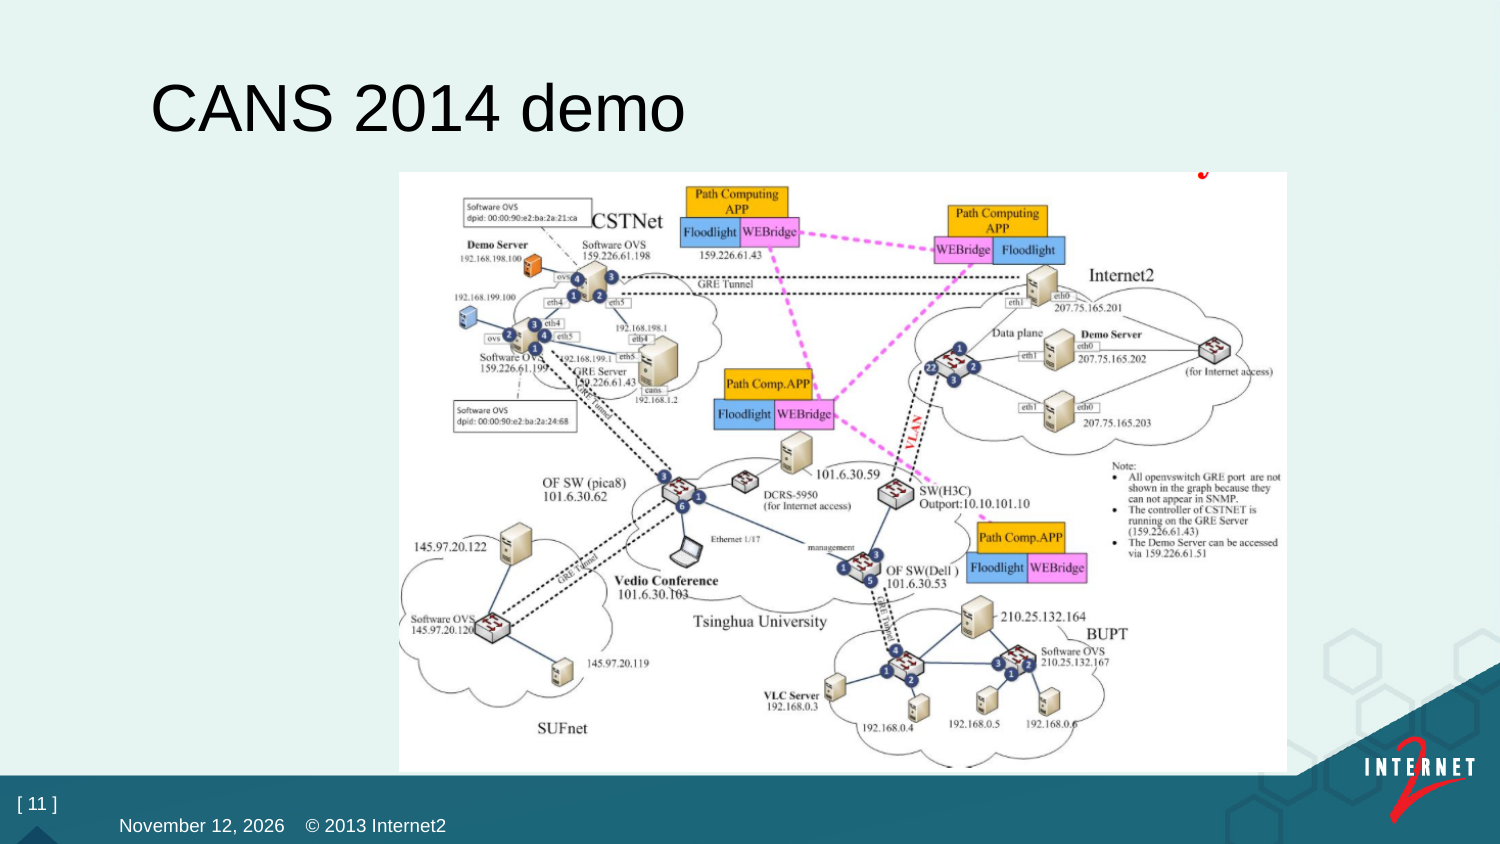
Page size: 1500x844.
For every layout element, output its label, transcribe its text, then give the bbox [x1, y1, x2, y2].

slide_number [ 11 ] [0, 784, 88, 830]
title CANS 2014 demo [75, 75, 1463, 157]
text_box October 16, 2014 © 2013 Internet2 [104, 806, 580, 844]
picture [0, 0, 1500, 844]
